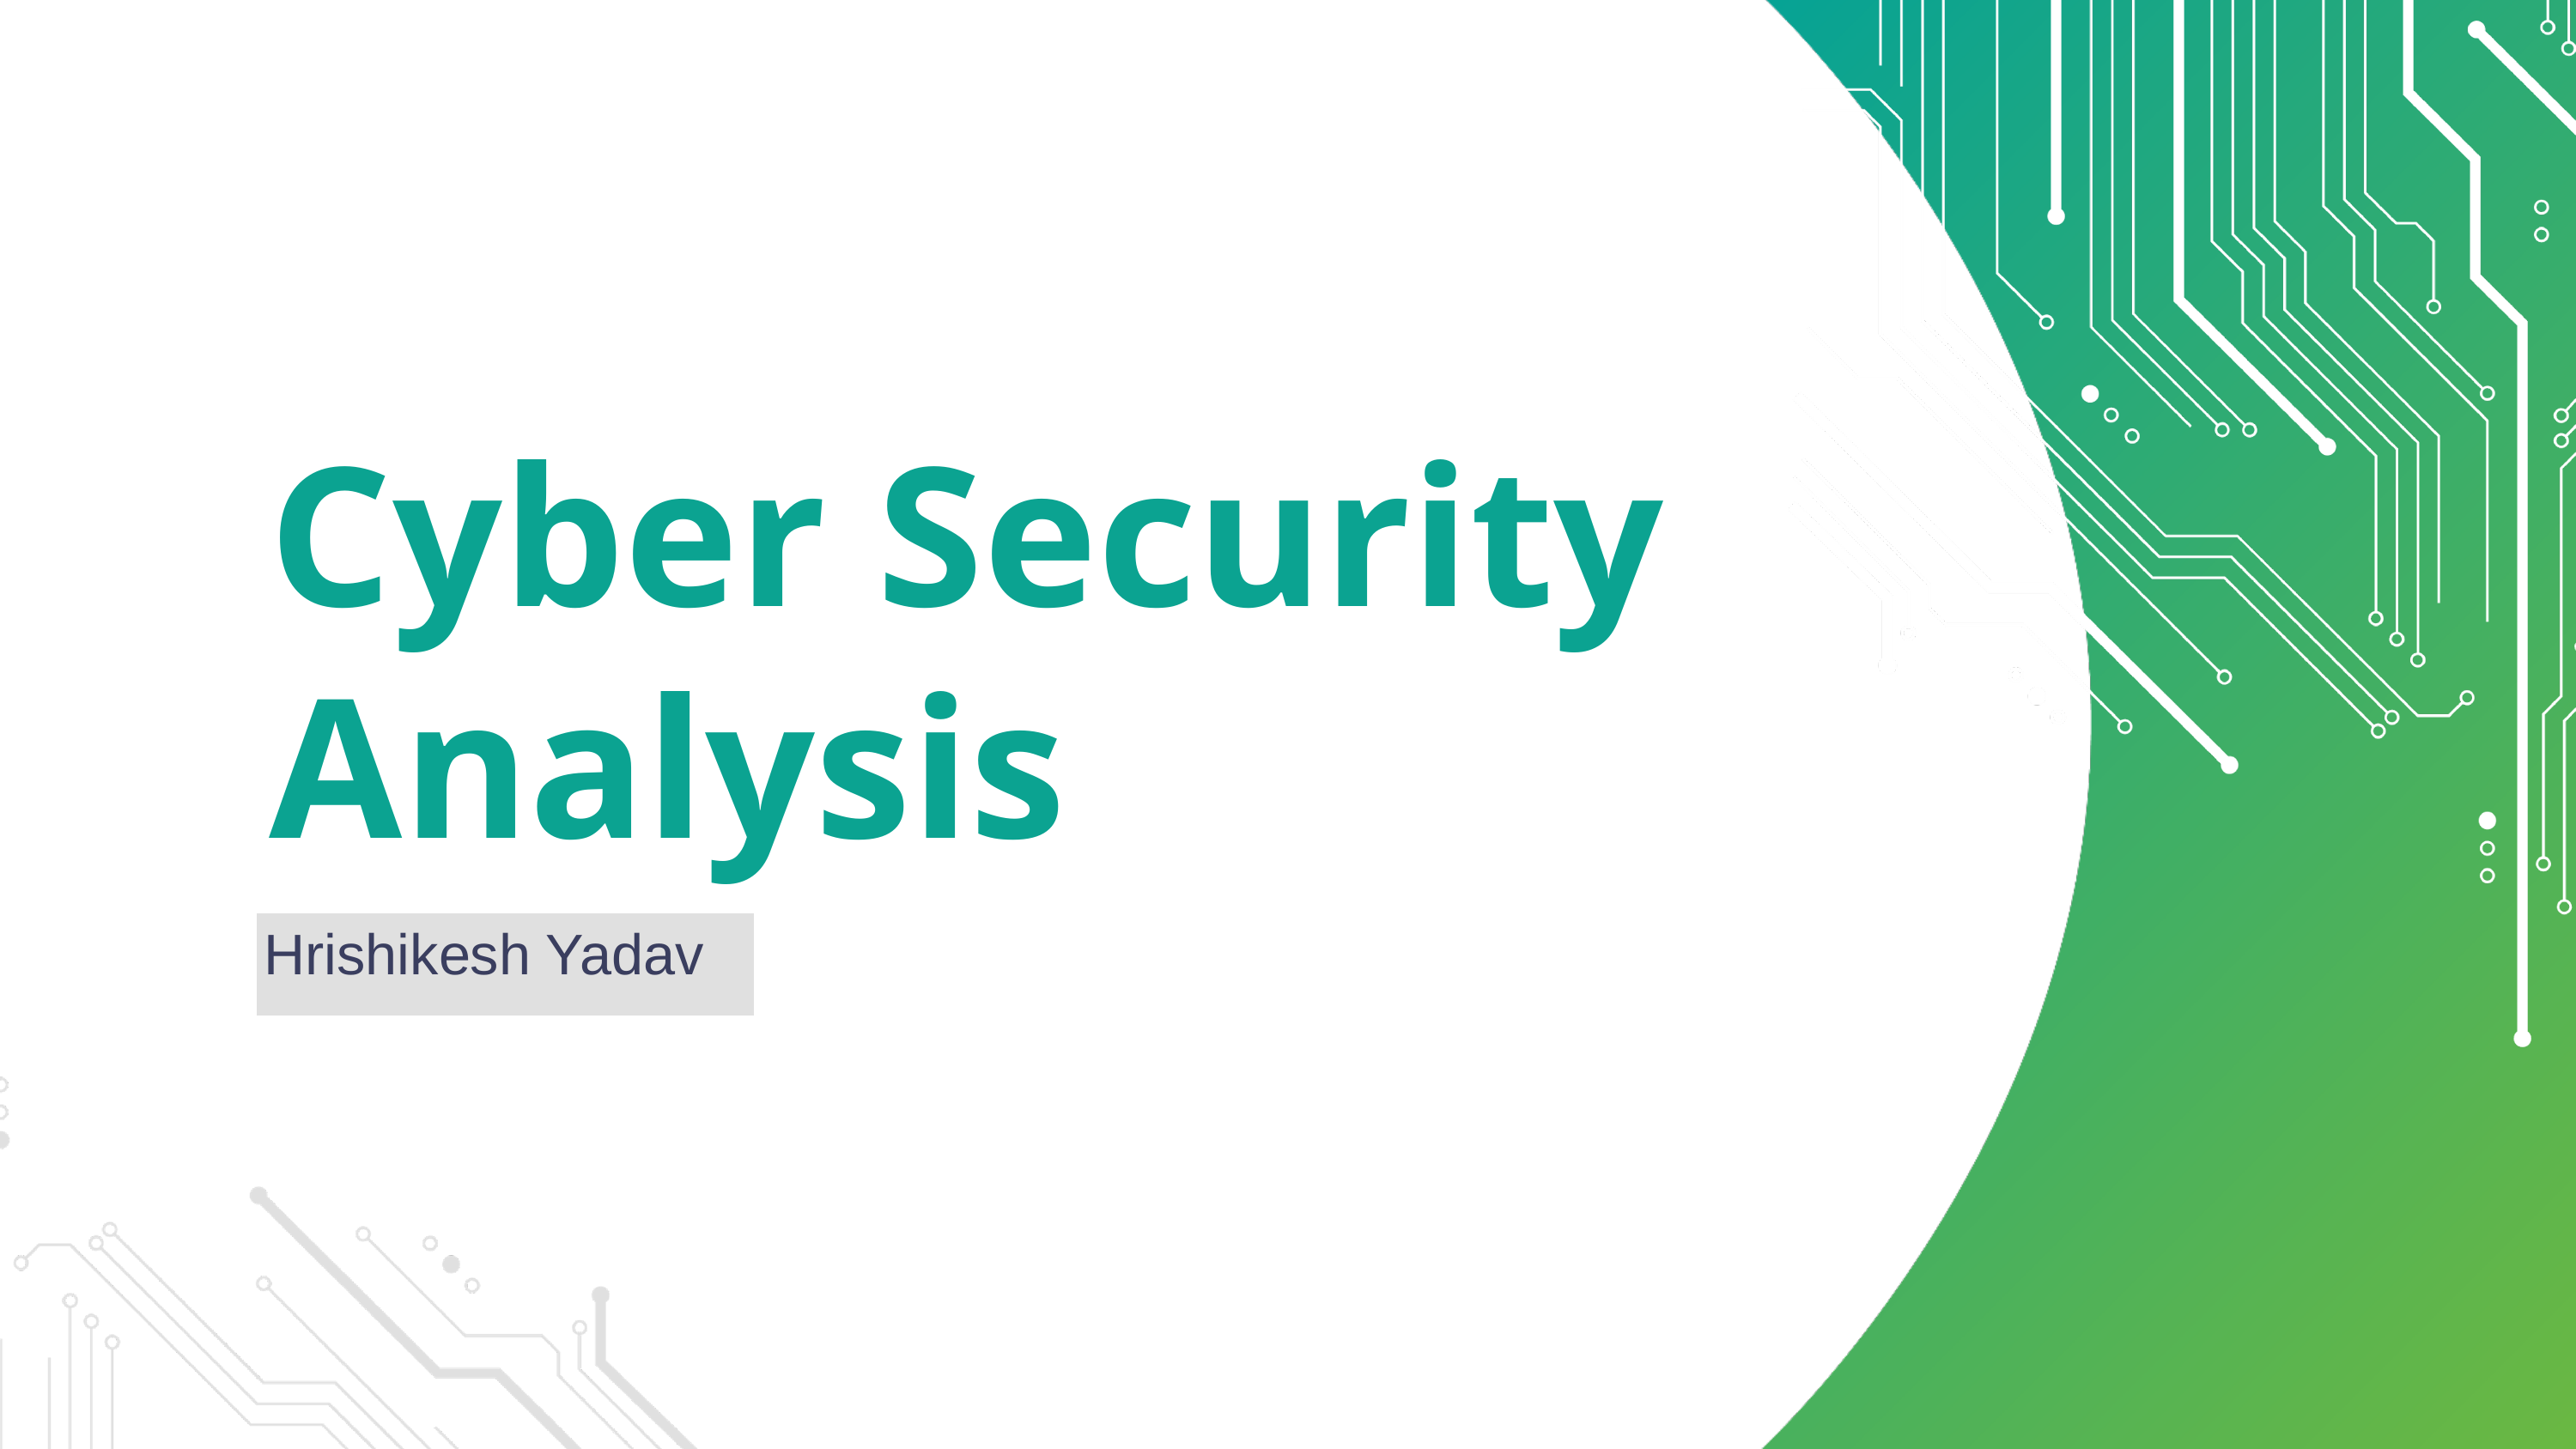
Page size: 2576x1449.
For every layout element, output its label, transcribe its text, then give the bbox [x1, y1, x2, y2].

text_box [256, 912, 755, 1016]
text_box [0, 912, 755, 1449]
text_box Cyber Security Analysis [269, 412, 1733, 877]
text_box [1733, 0, 2576, 1048]
text_box [1733, 1048, 2576, 1449]
